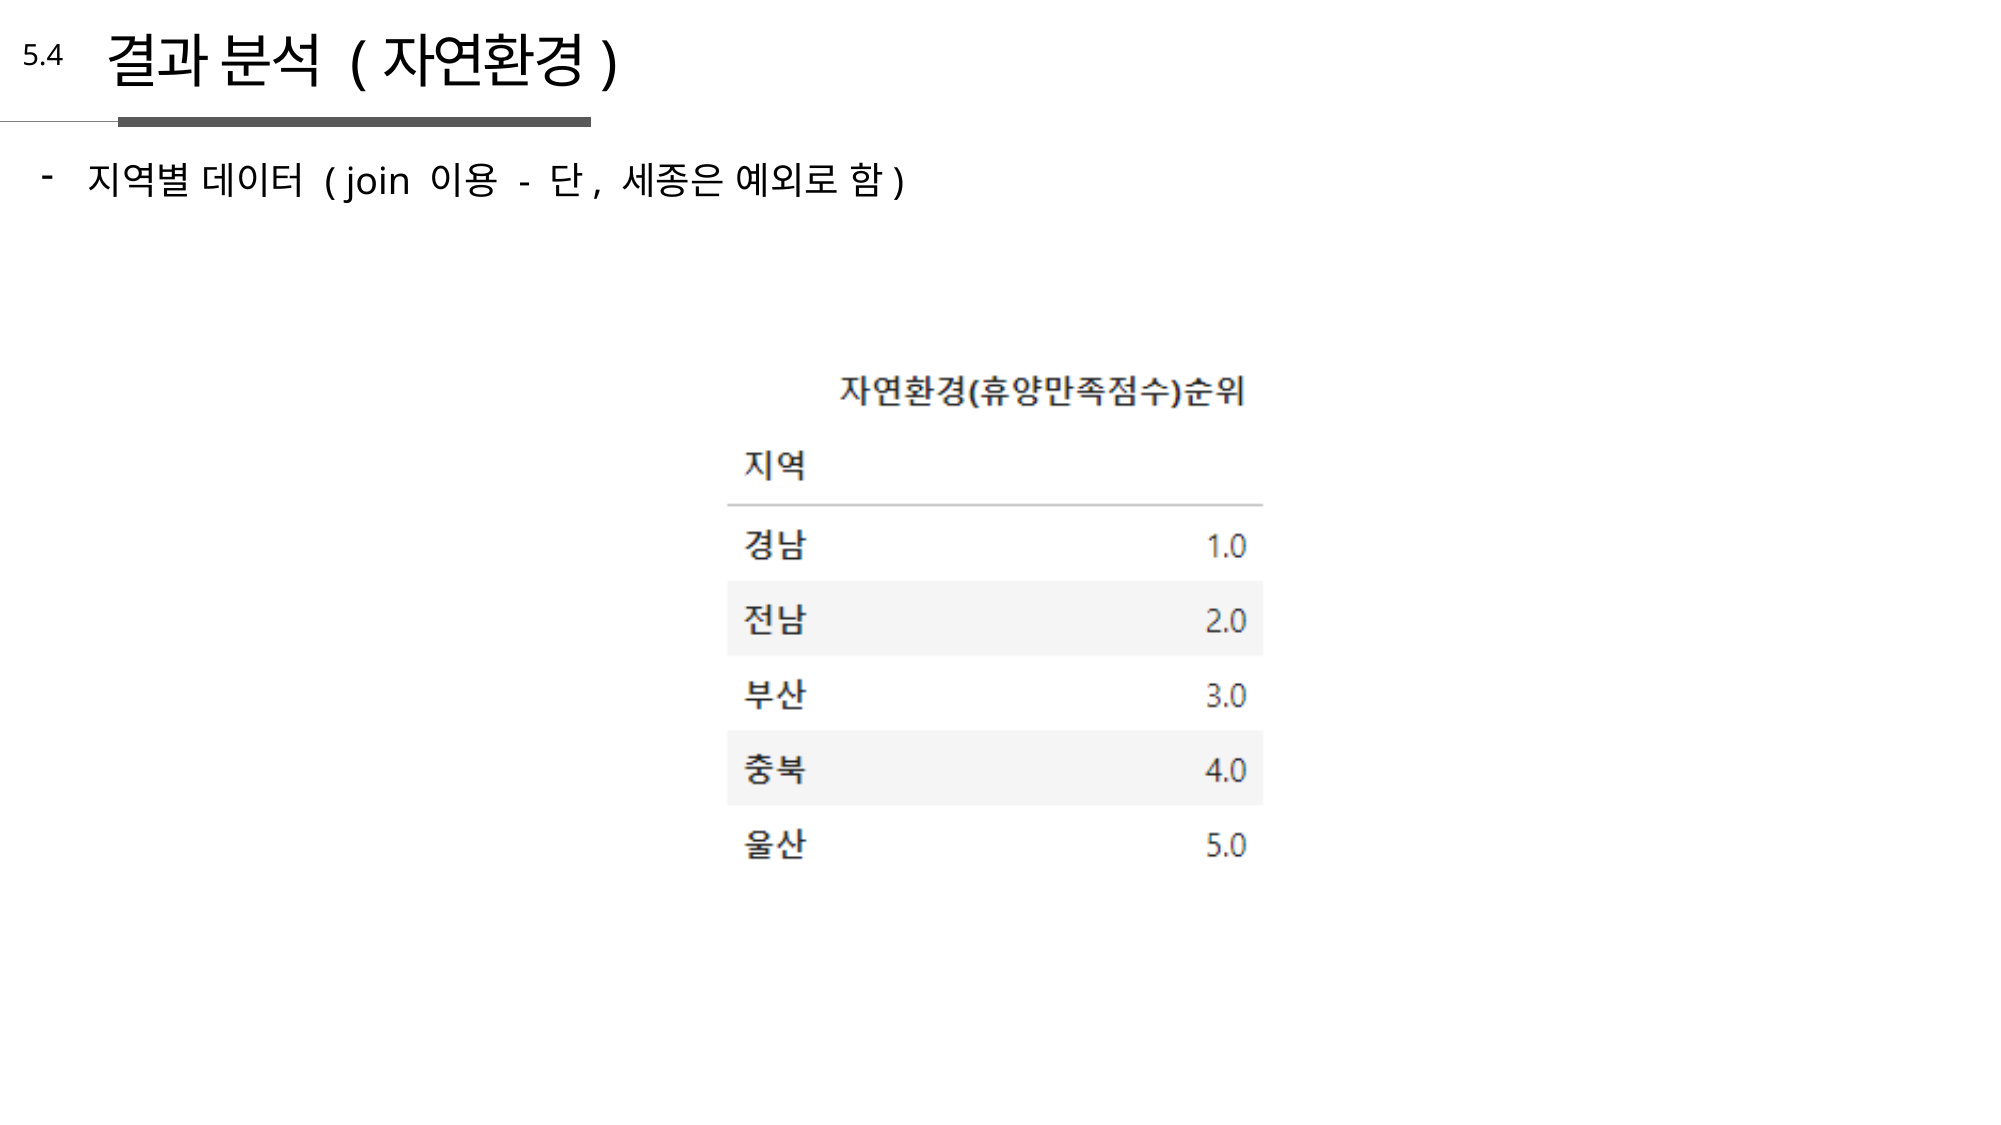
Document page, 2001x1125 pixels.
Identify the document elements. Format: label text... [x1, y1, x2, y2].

text_box 5.4 [7, 28, 79, 79]
picture [713, 355, 1287, 917]
text_box 결과 분석 (자연환경) [90, 16, 634, 102]
text_box 지역별 데이터 ( join 이용 - 단, 세종은 예외로 함) [25, 149, 1992, 210]
